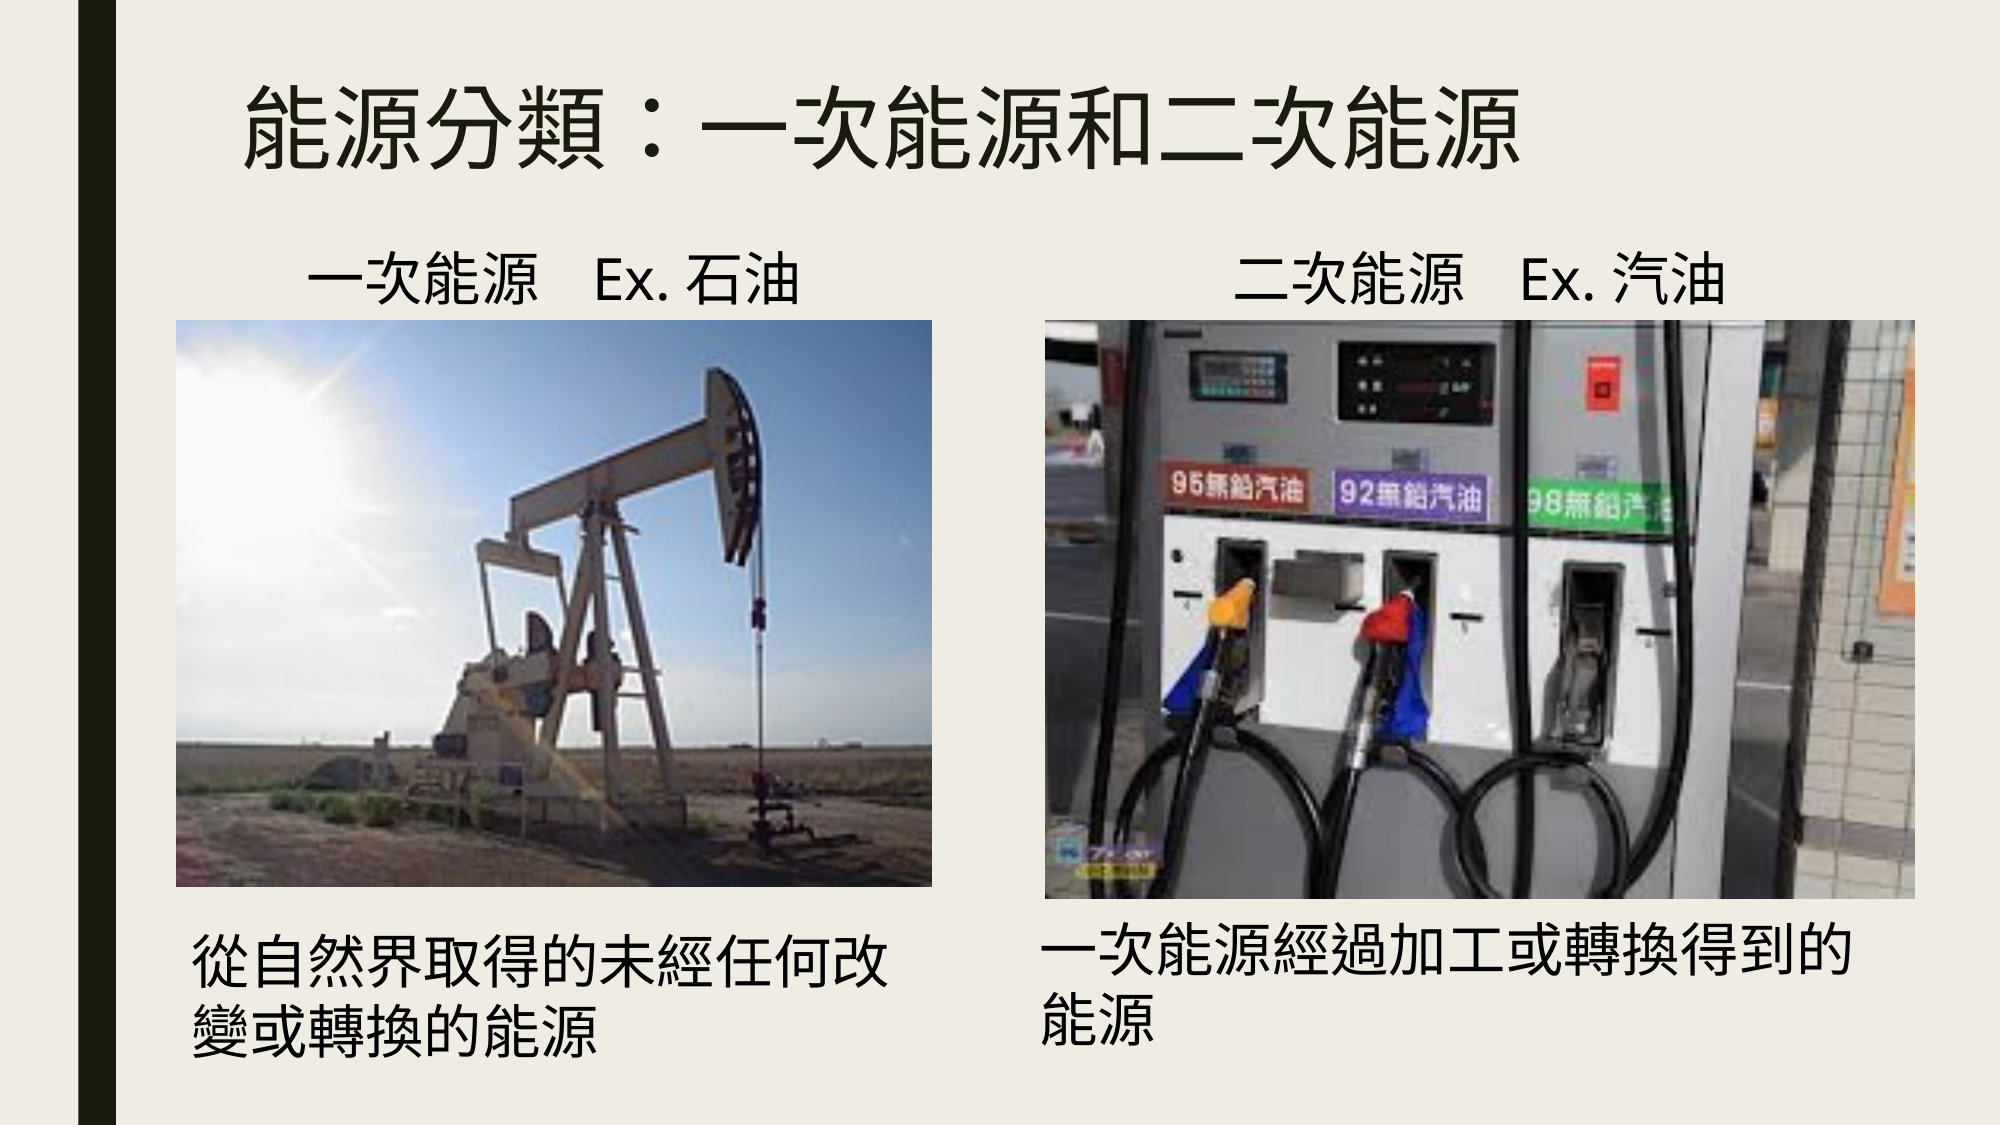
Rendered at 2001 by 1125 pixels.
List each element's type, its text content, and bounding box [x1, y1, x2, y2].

picture [176, 320, 932, 887]
text_box 一次能源 Ex.石油 [291, 234, 817, 320]
text_box 二次能源 Ex.汽油 [1217, 234, 1743, 320]
text_box 一次能源經過加工或轉換得到的能源 [1024, 906, 1915, 1061]
title 能源分類：一次能源和二次能源 [225, 76, 1800, 321]
picture [1045, 320, 1915, 899]
text_box 從自然界取得的未經任何改變或轉換的能源 [176, 917, 932, 1073]
